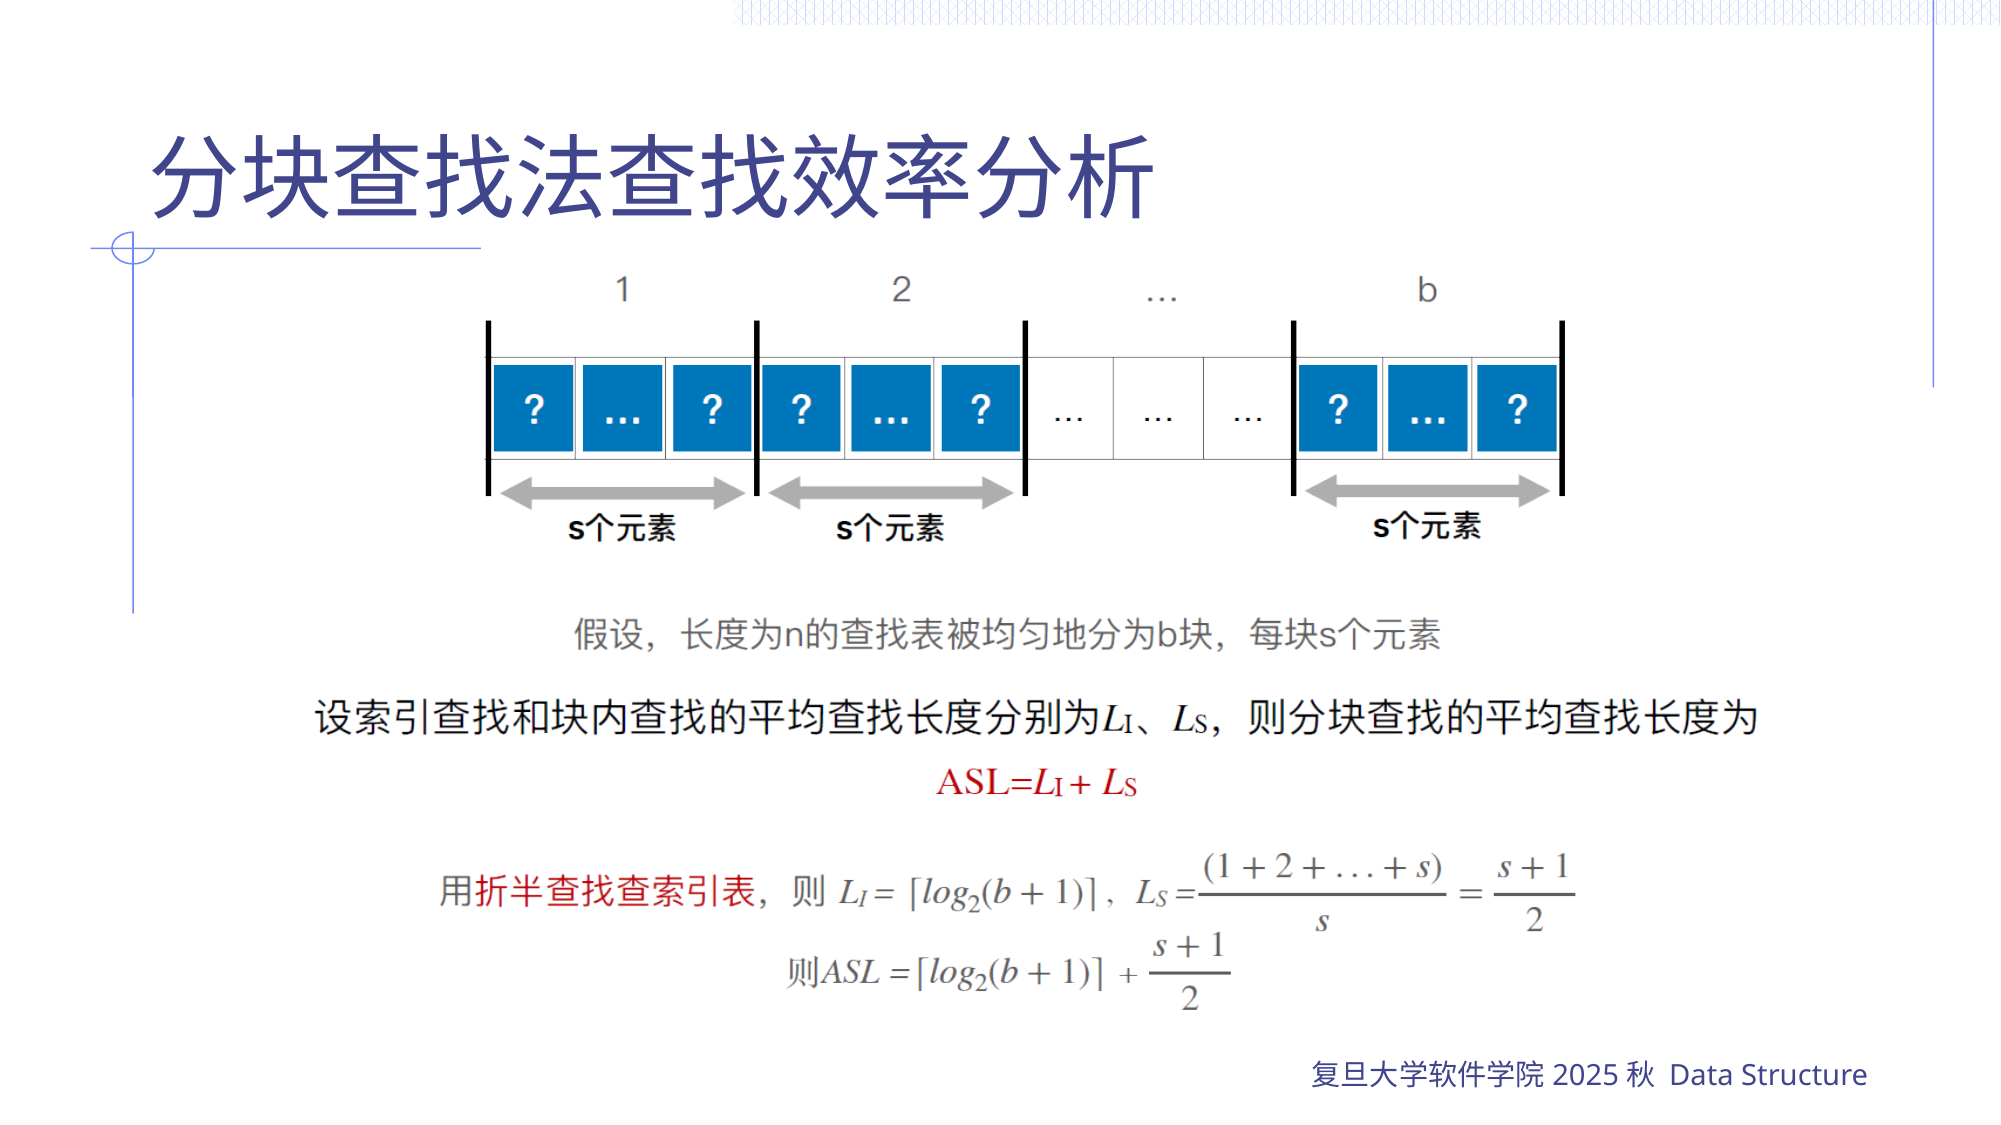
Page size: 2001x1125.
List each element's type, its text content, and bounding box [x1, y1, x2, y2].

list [243, 243, 1823, 1057]
title 分块查找法查找效率分析 [133, 50, 1834, 238]
